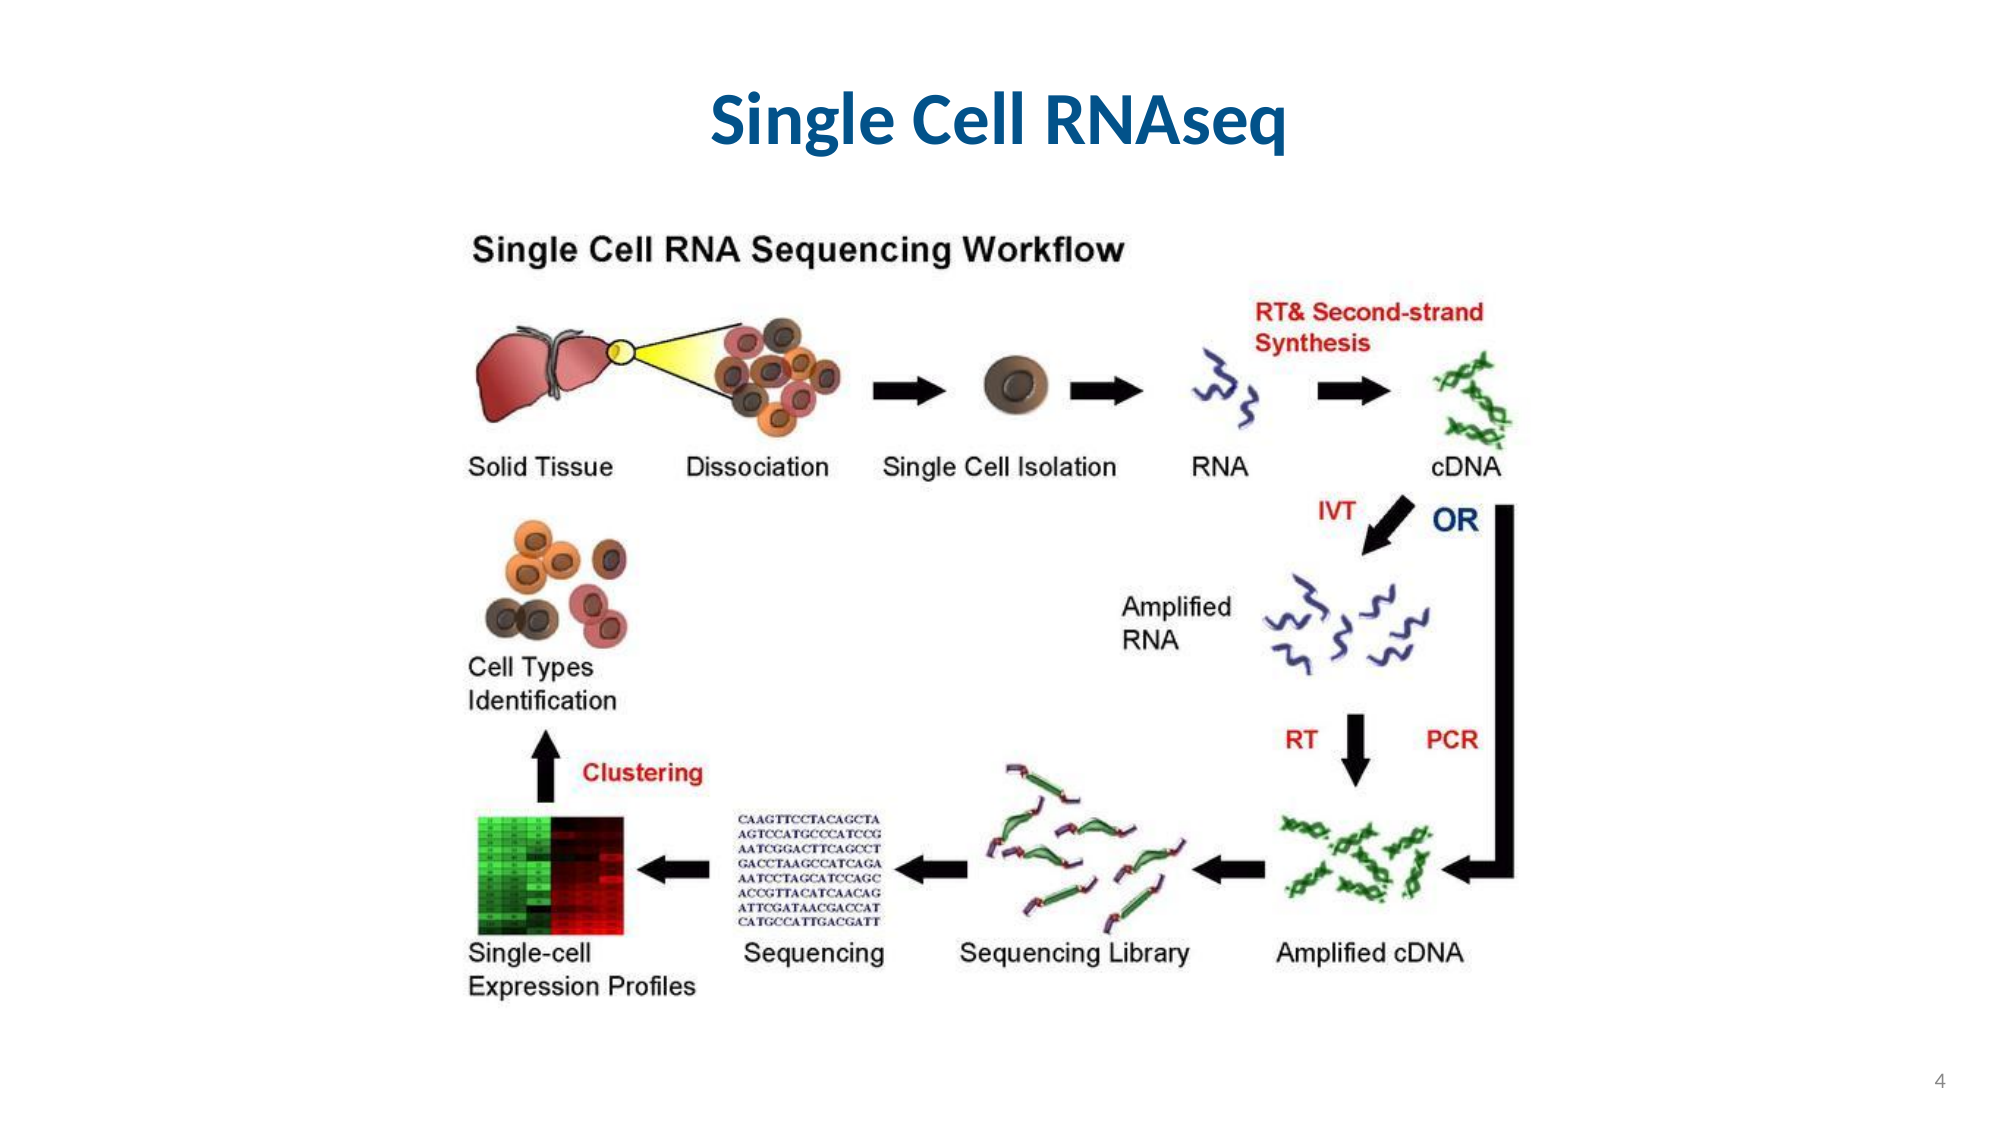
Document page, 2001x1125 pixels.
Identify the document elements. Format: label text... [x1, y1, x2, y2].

title Single Cell RNAseq [0, 20, 2000, 209]
picture [428, 187, 1601, 1018]
